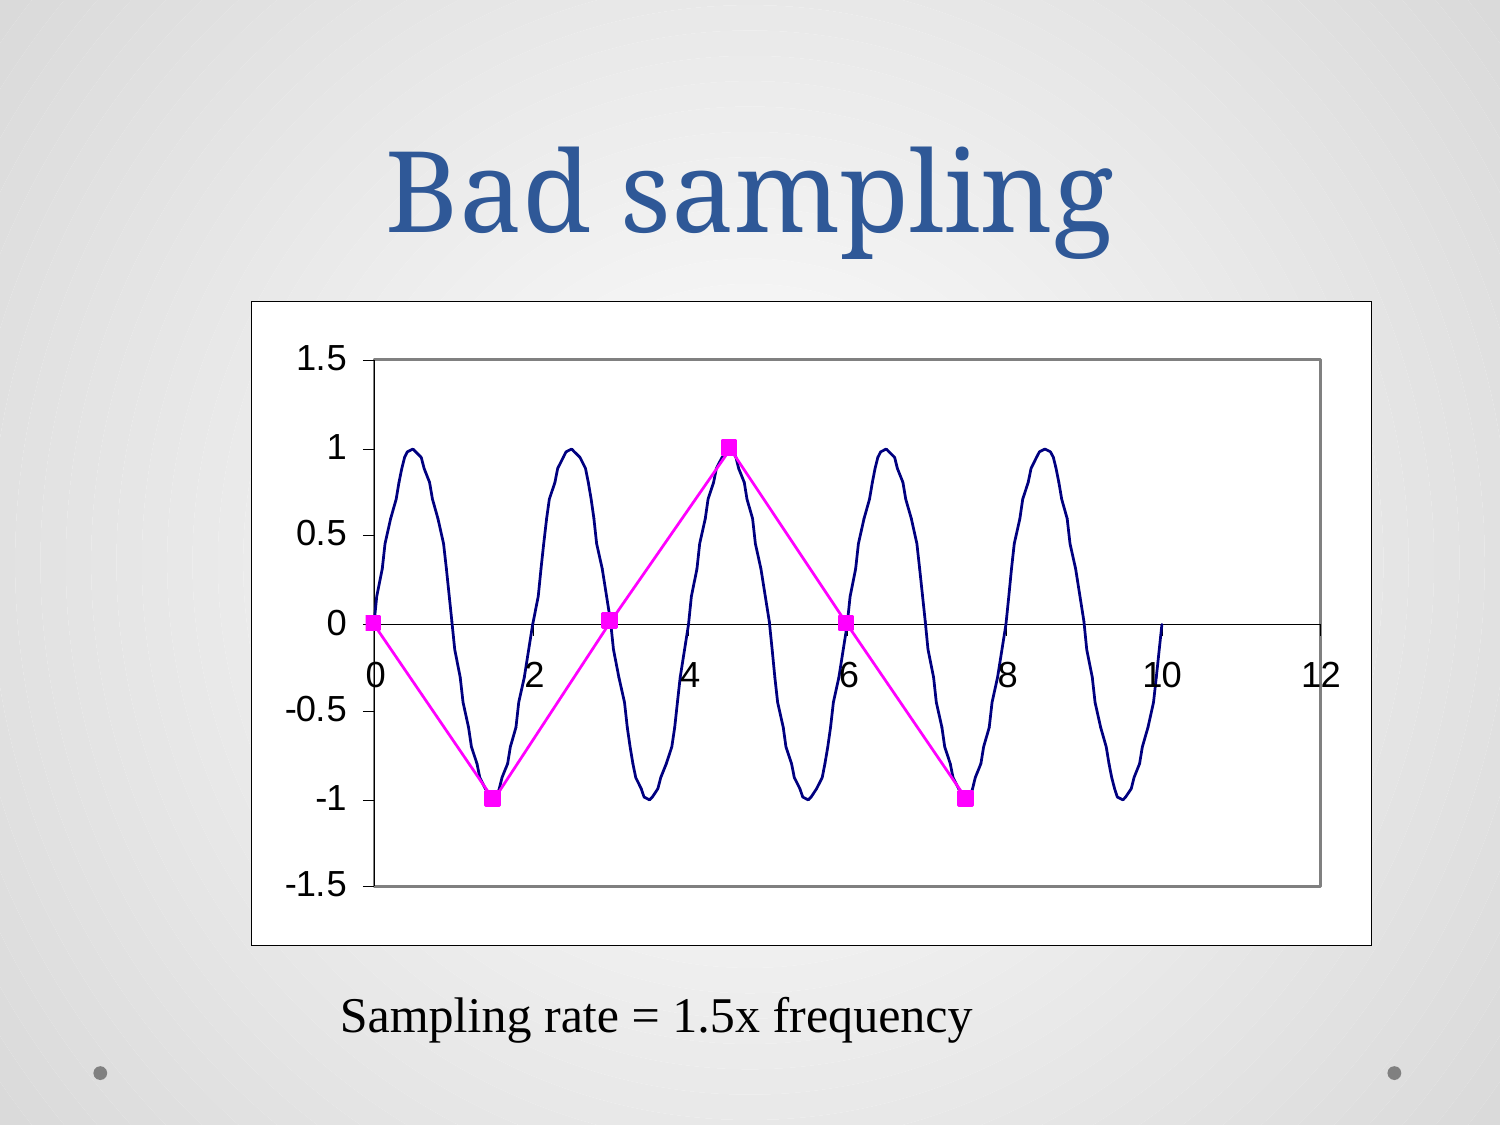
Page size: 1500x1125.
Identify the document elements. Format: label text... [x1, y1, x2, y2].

text_box Sampling rate = 1.5x frequency [324, 974, 1338, 1050]
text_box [237, 287, 1388, 959]
title Bad sampling [75, 0, 1425, 263]
